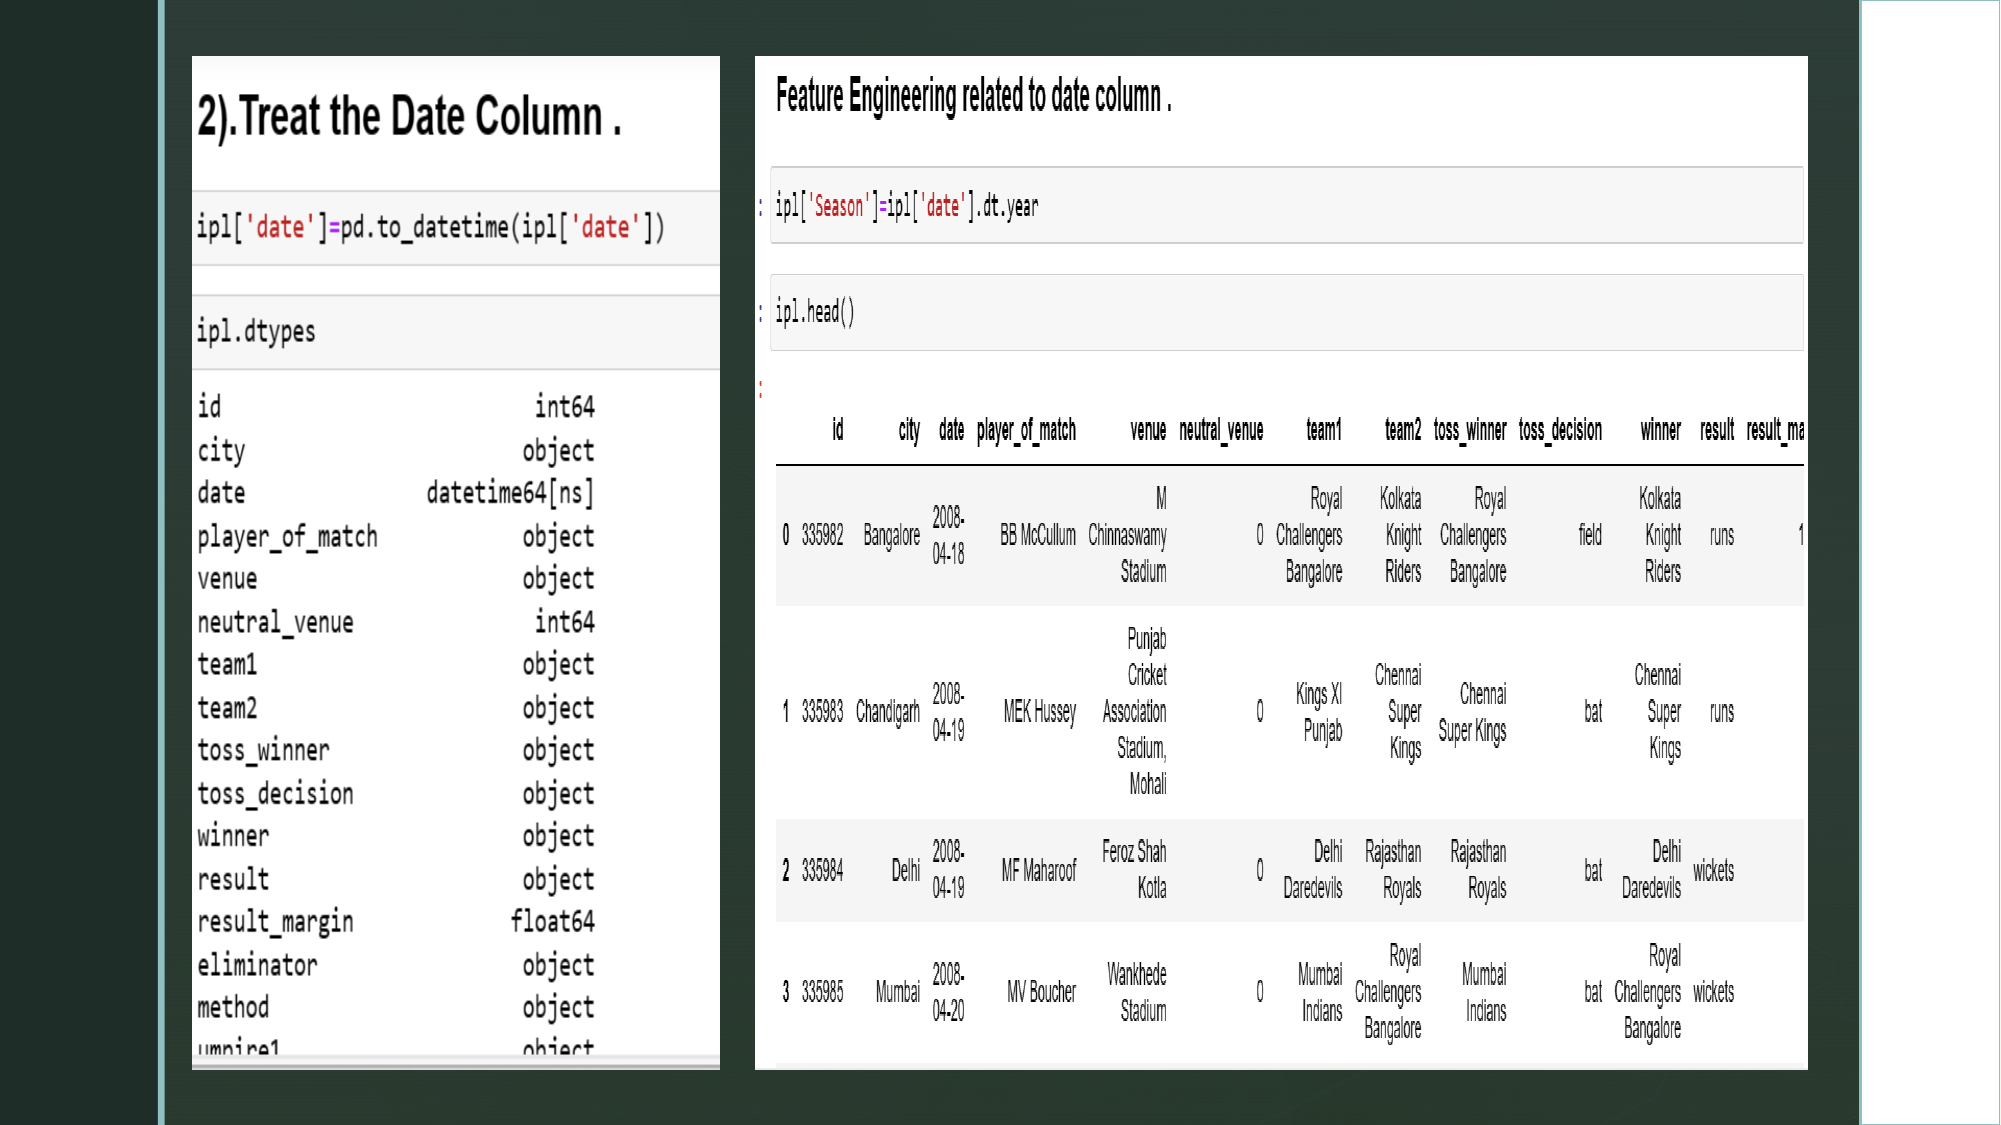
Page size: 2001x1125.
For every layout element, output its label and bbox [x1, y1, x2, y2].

picture [192, 56, 720, 1070]
picture [754, 56, 1808, 1070]
text_box [1859, 0, 2000, 1125]
